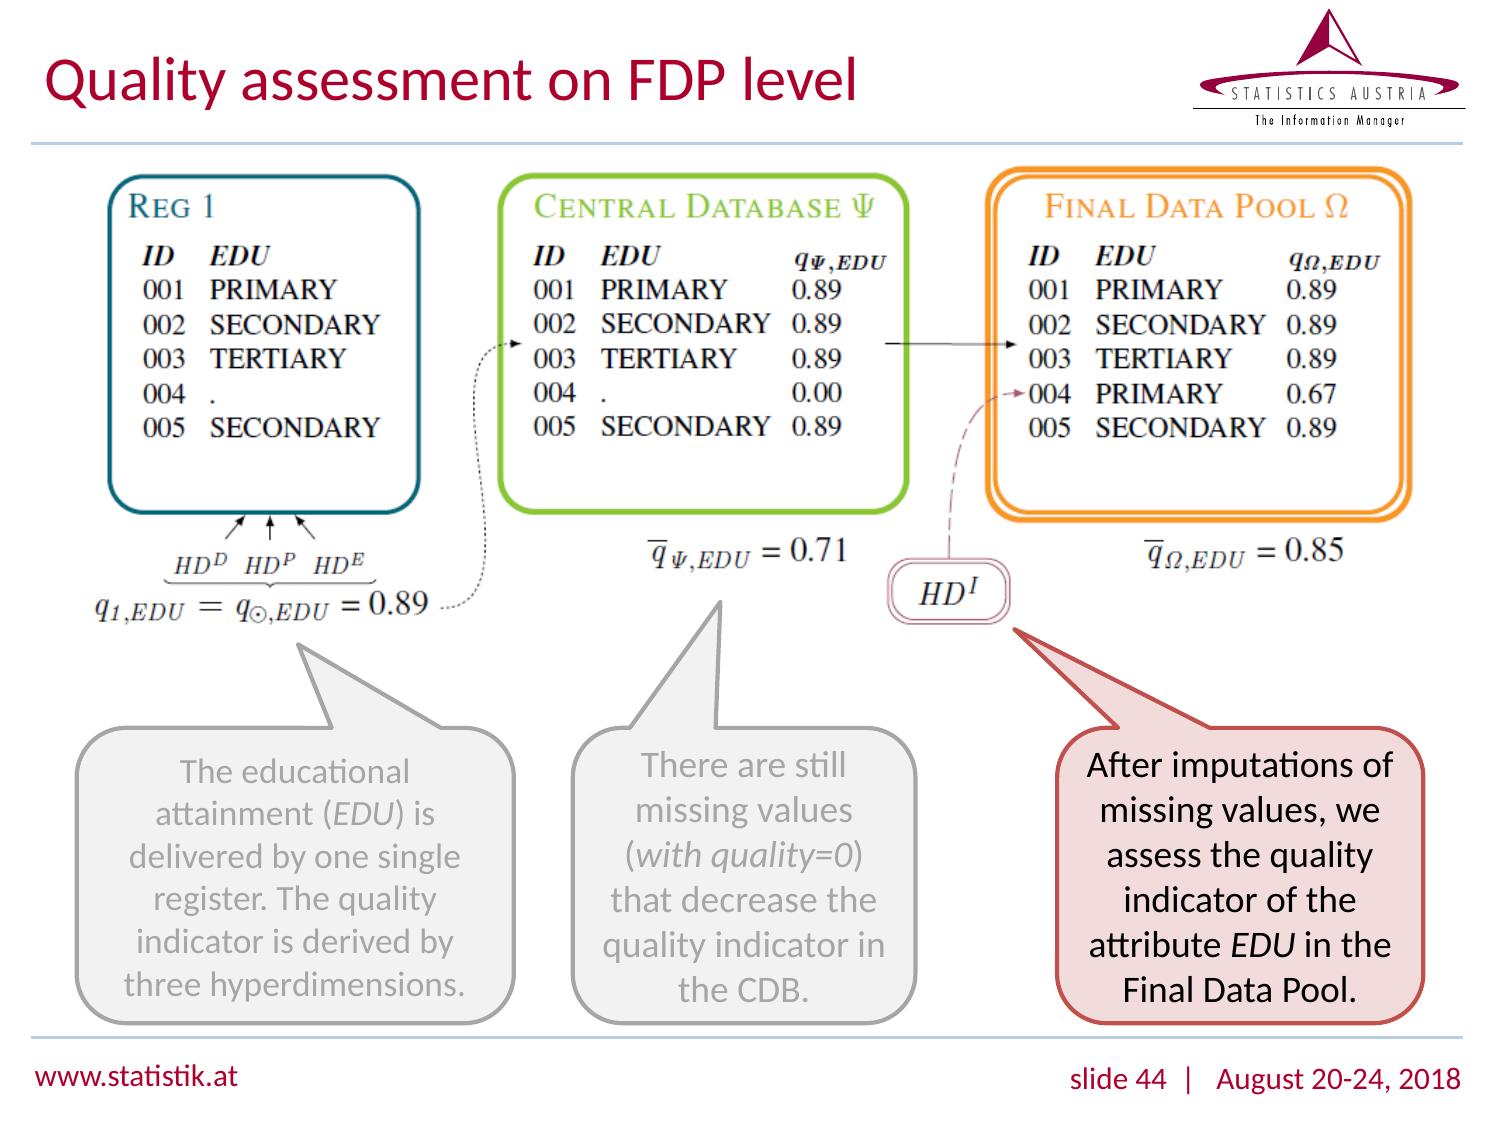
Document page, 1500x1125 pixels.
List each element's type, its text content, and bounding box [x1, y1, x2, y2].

text_box After imputations of missing values, we assess the quality indicator of the attribute EDU in the Final Data Pool. [1020, 638, 1426, 1026]
text_box There are still missing values (with quality=0) that decrease the quality indicator in the CDB. [570, 638, 918, 1026]
text_box The educational attainment (EDU) is delivered by one single register. The quality indicator is derived by three hyperdimensions. [74, 642, 516, 1026]
picture [88, 160, 1421, 629]
title Quality assessment on FDP level [29, 0, 1174, 183]
